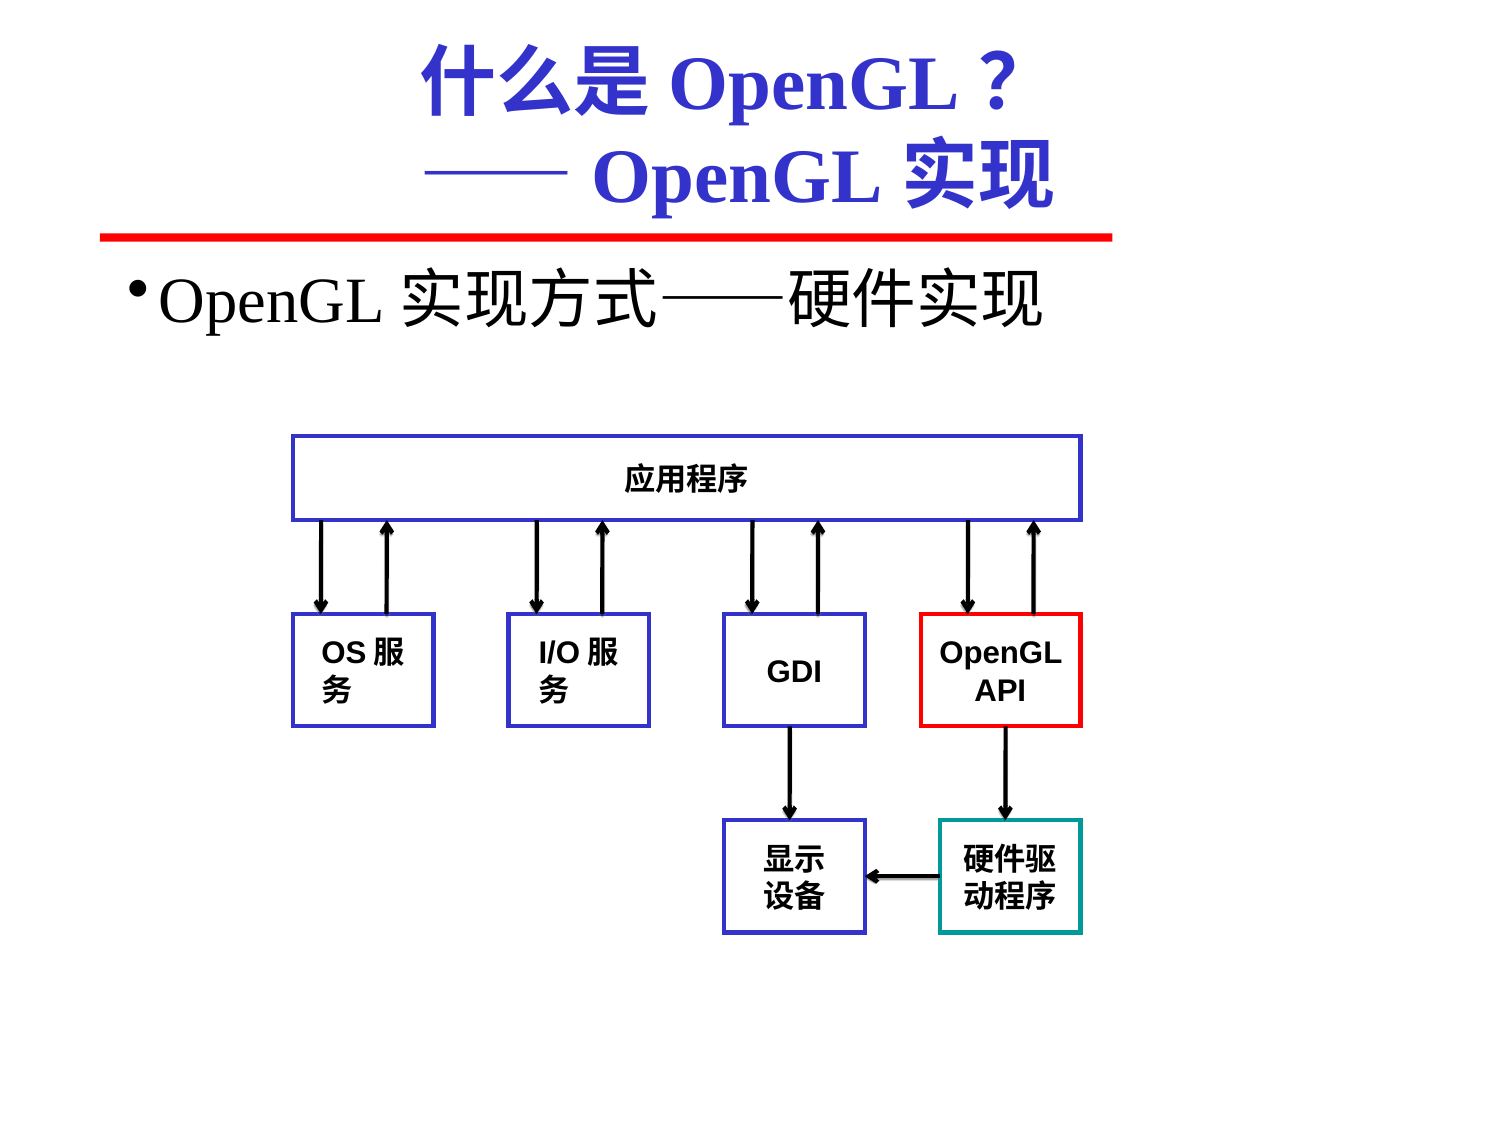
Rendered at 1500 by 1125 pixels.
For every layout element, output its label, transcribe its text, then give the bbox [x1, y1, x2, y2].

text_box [292, 435, 1081, 933]
title 什么是OpenGL？ ——OpenGL实现 [225, 37, 1250, 213]
list OpenGL实现方式——硬件实现 [112, 249, 1388, 1025]
